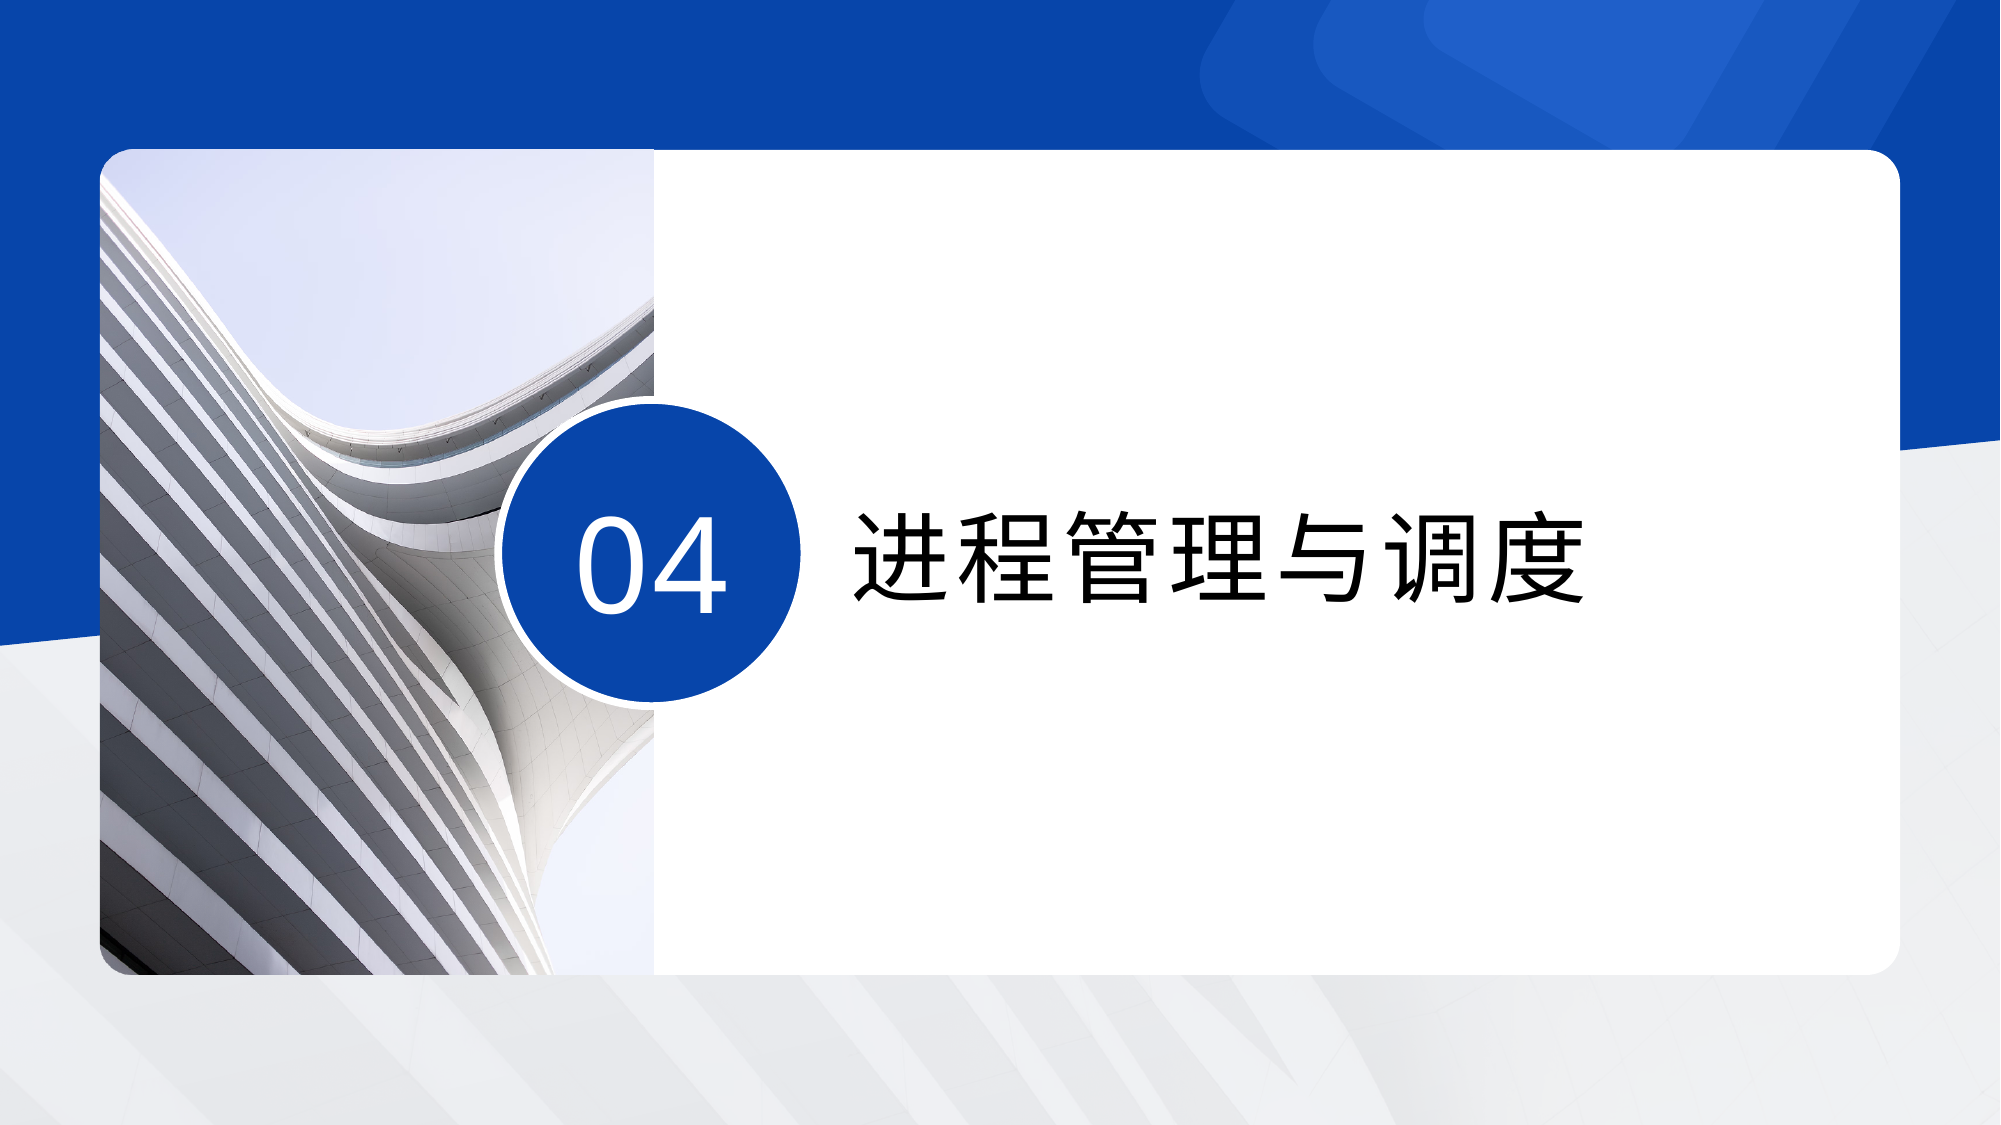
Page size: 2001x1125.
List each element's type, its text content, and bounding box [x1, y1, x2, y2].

list 04 [552, 442, 751, 664]
title 进程管理与调度 [850, 361, 1798, 745]
picture [99, 149, 654, 975]
